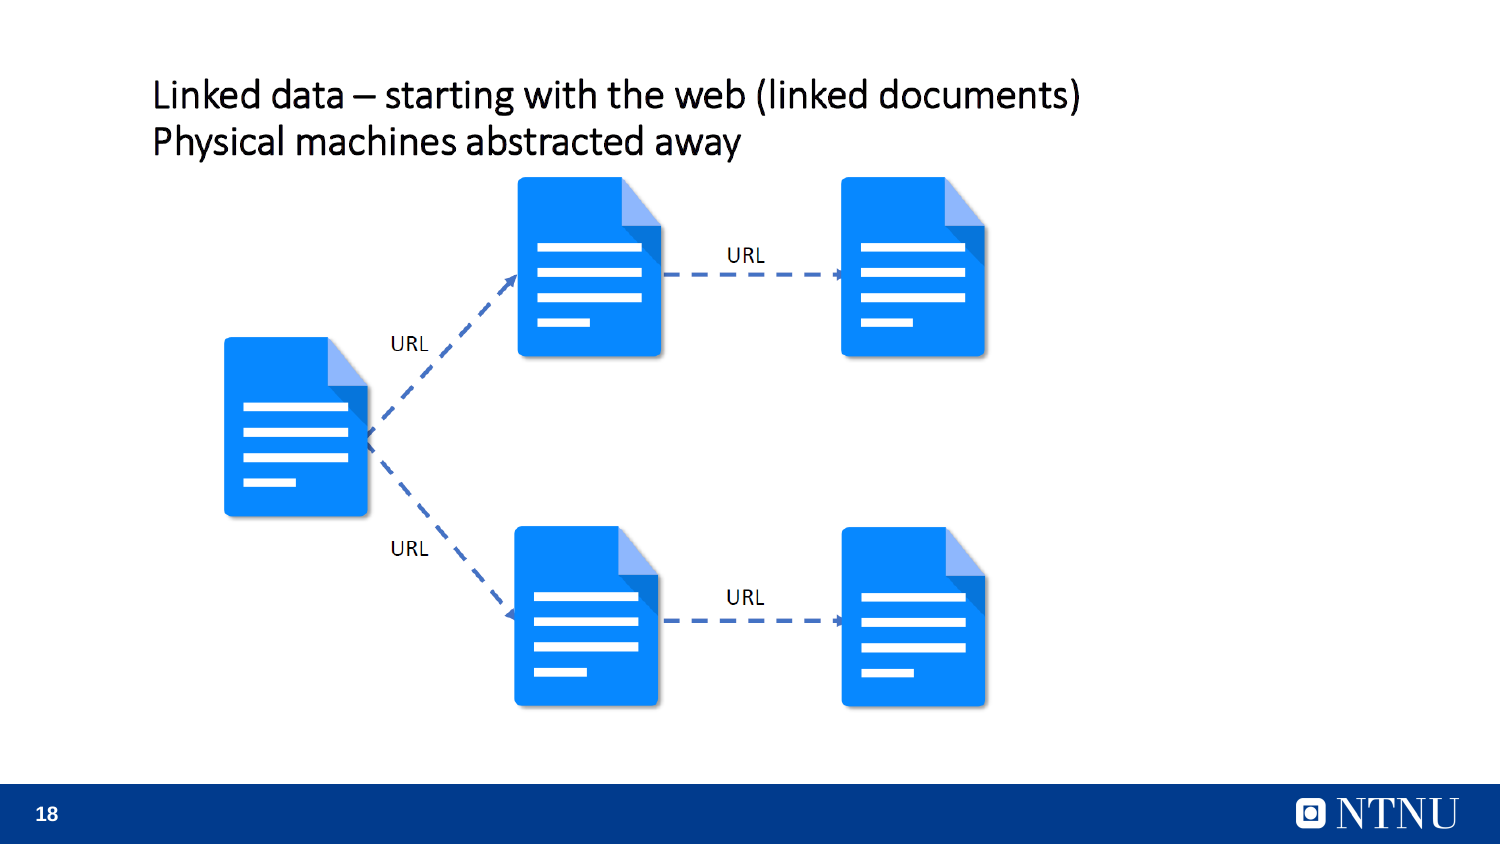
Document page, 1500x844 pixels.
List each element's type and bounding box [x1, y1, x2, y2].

picture [0, 784, 1500, 844]
list [73, 27, 1362, 757]
